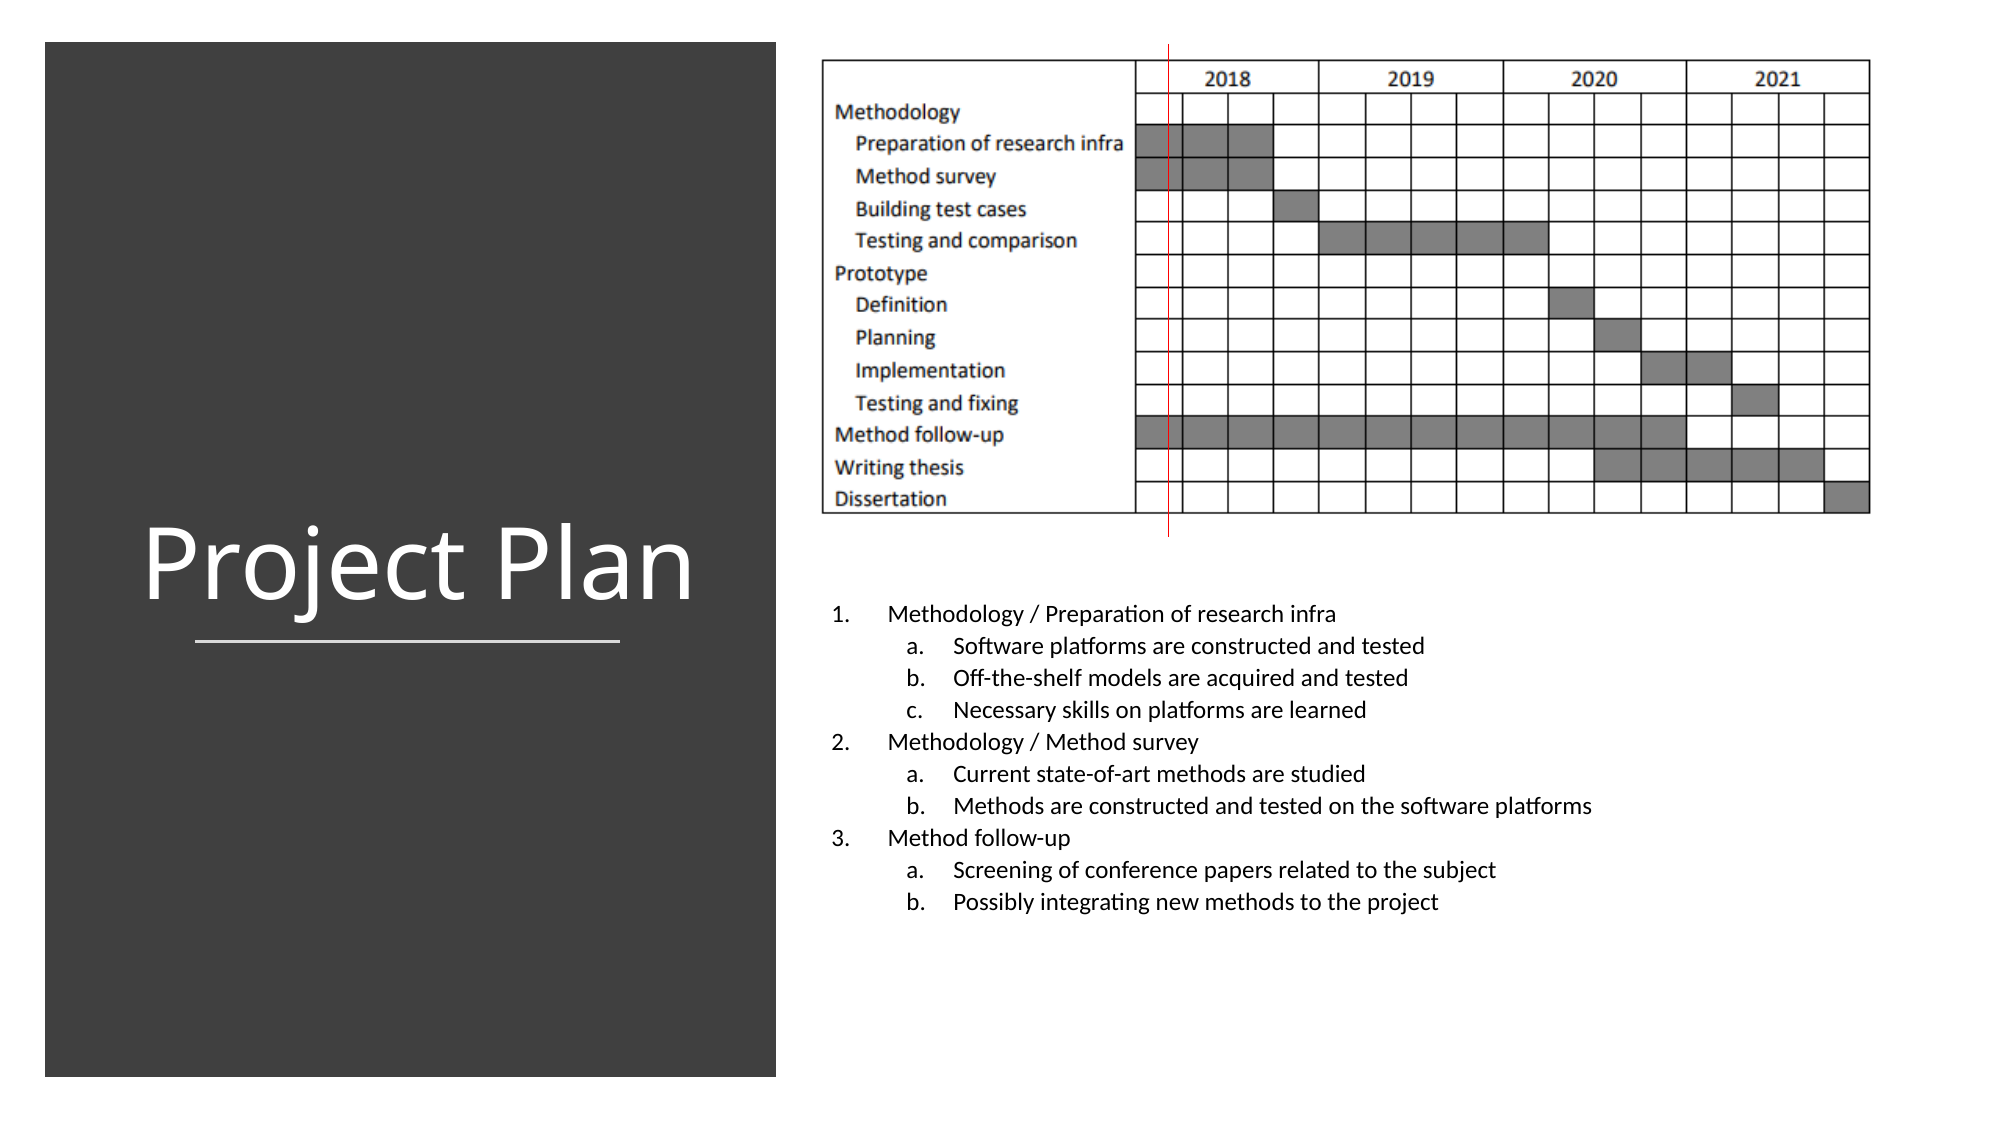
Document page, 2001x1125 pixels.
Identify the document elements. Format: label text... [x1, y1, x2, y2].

text_box Project Plan [82, 149, 756, 629]
picture [1169, 52, 1880, 525]
text_box [54, 52, 767, 1067]
picture [816, 52, 1168, 525]
text_box Methodology / Preparation of research infra Software platforms are constructed and tested Off-the-shelf models are acquired and tested Necessary skills on platforms are learned Methodology / Method survey Current state-of-art methods are studied Methods are constructed and tested on the software platforms Method follow-up Screening of conference papers related to the subject Possibly integrating new methods to the project [816, 587, 1848, 923]
